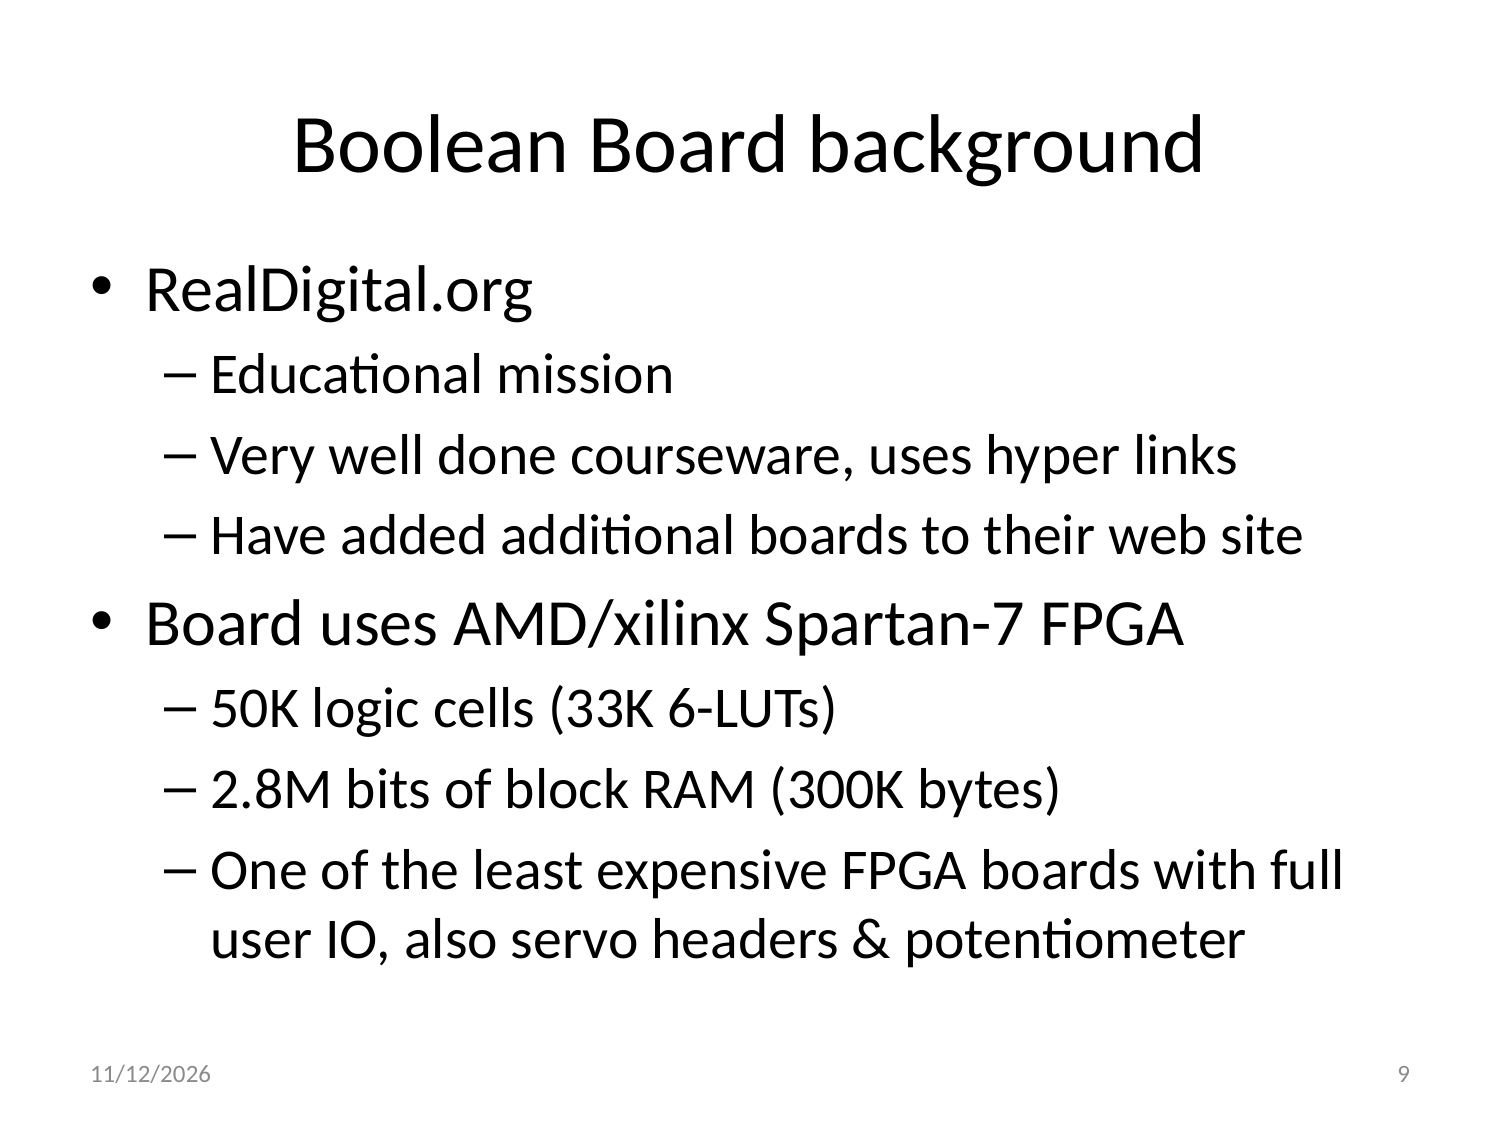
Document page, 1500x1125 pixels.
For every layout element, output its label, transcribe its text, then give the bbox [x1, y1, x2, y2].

title Boolean Board background [75, 45, 1425, 233]
list RealDigital.org Educational mission Very well done courseware, uses hyper links Have added additional boards to their web site Board uses AMD/xilinx Spartan-7 FPGA 50K logic cells (33K 6-LUTs) 2.8M bits of block RAM (300K bytes) One of the least expensive FPGA boards with full user IO, also servo headers & potentiometer [75, 237, 1425, 980]
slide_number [75, 1042, 425, 1103]
slide_number 9 [1074, 1042, 1425, 1103]
